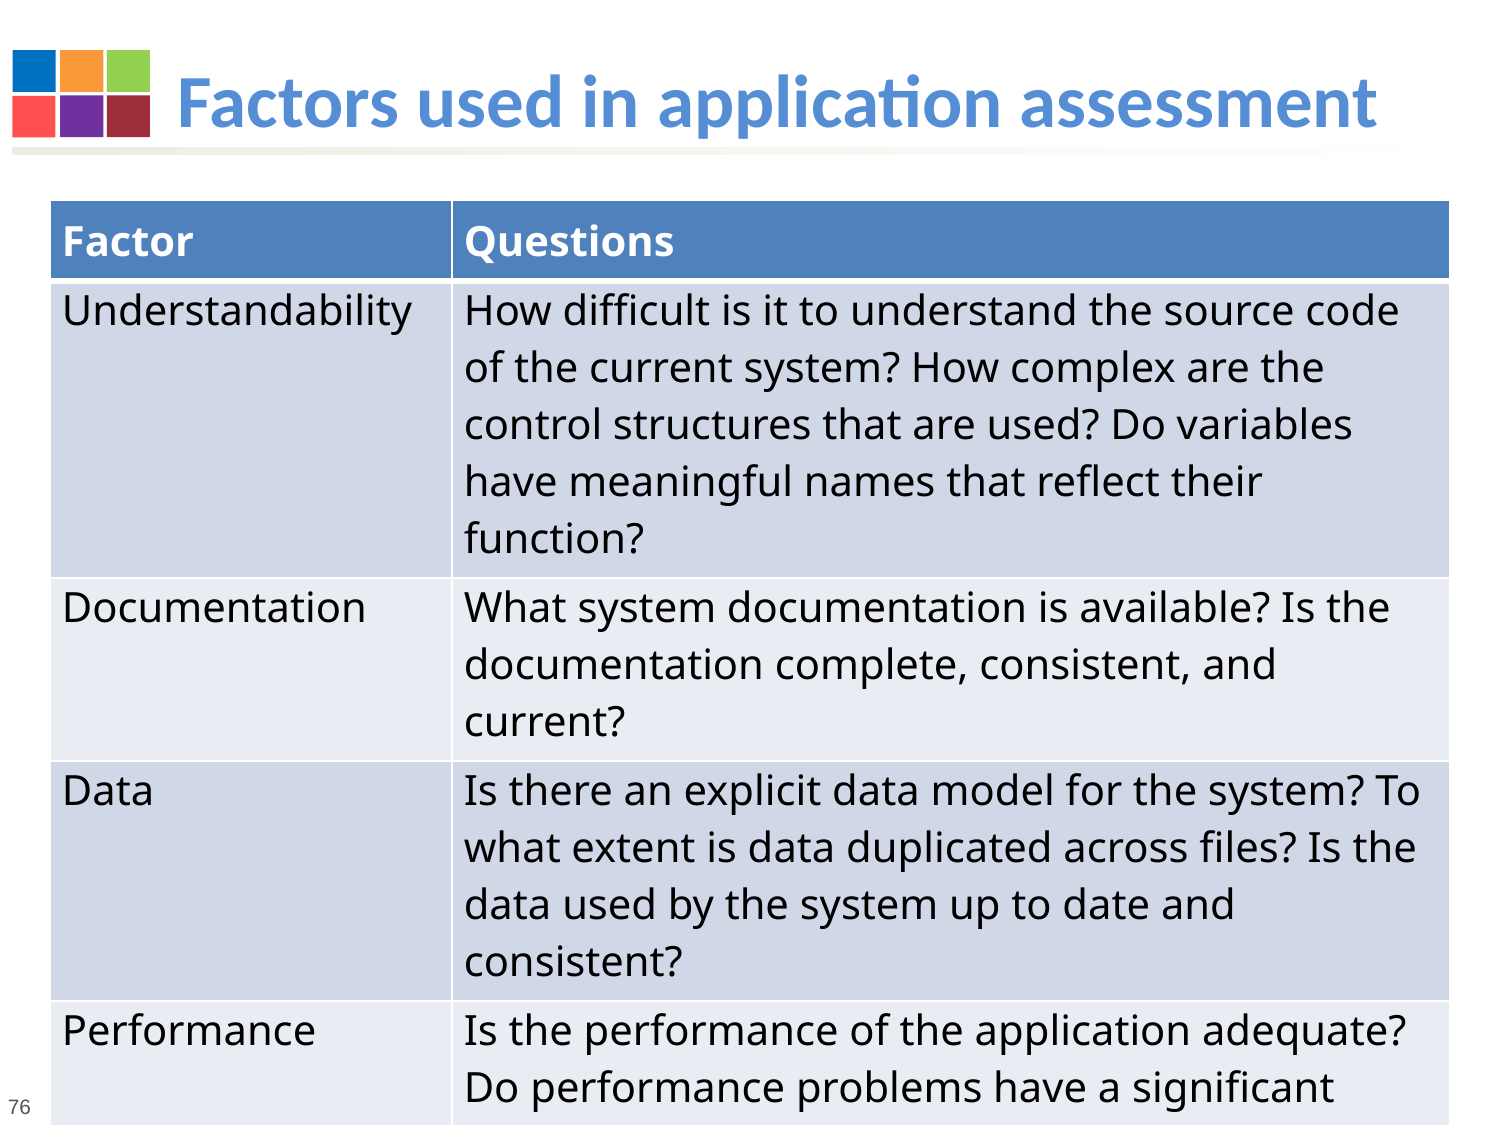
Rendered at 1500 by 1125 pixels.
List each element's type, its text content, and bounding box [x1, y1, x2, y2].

table_cell Is the performance of the application adequate? Do performance problems have a significant effect on system users? [453, 1002, 1449, 1125]
table_cell Performance [51, 1002, 451, 1125]
table_cell What system documentation is available? Is the documentation complete, consistent, and current? [453, 579, 1449, 760]
table_header Factor [51, 201, 451, 278]
title Factors used in application assessment [162, 11, 1500, 150]
table_cell How difficult is it to understand the source code of the current system? How complex are the control structures that are used? Do variables have meaningful names that reflect their function? [453, 284, 1449, 577]
table_cell Data [51, 762, 451, 1000]
table_header Questions [453, 201, 1449, 278]
table_cell Understandability [51, 284, 451, 577]
table_cell Is there an explicit data model for the system? To what extent is data duplicated across files? Is the data used by the system up to date and consistent? [453, 762, 1449, 1000]
table_cell Documentation [51, 579, 451, 760]
